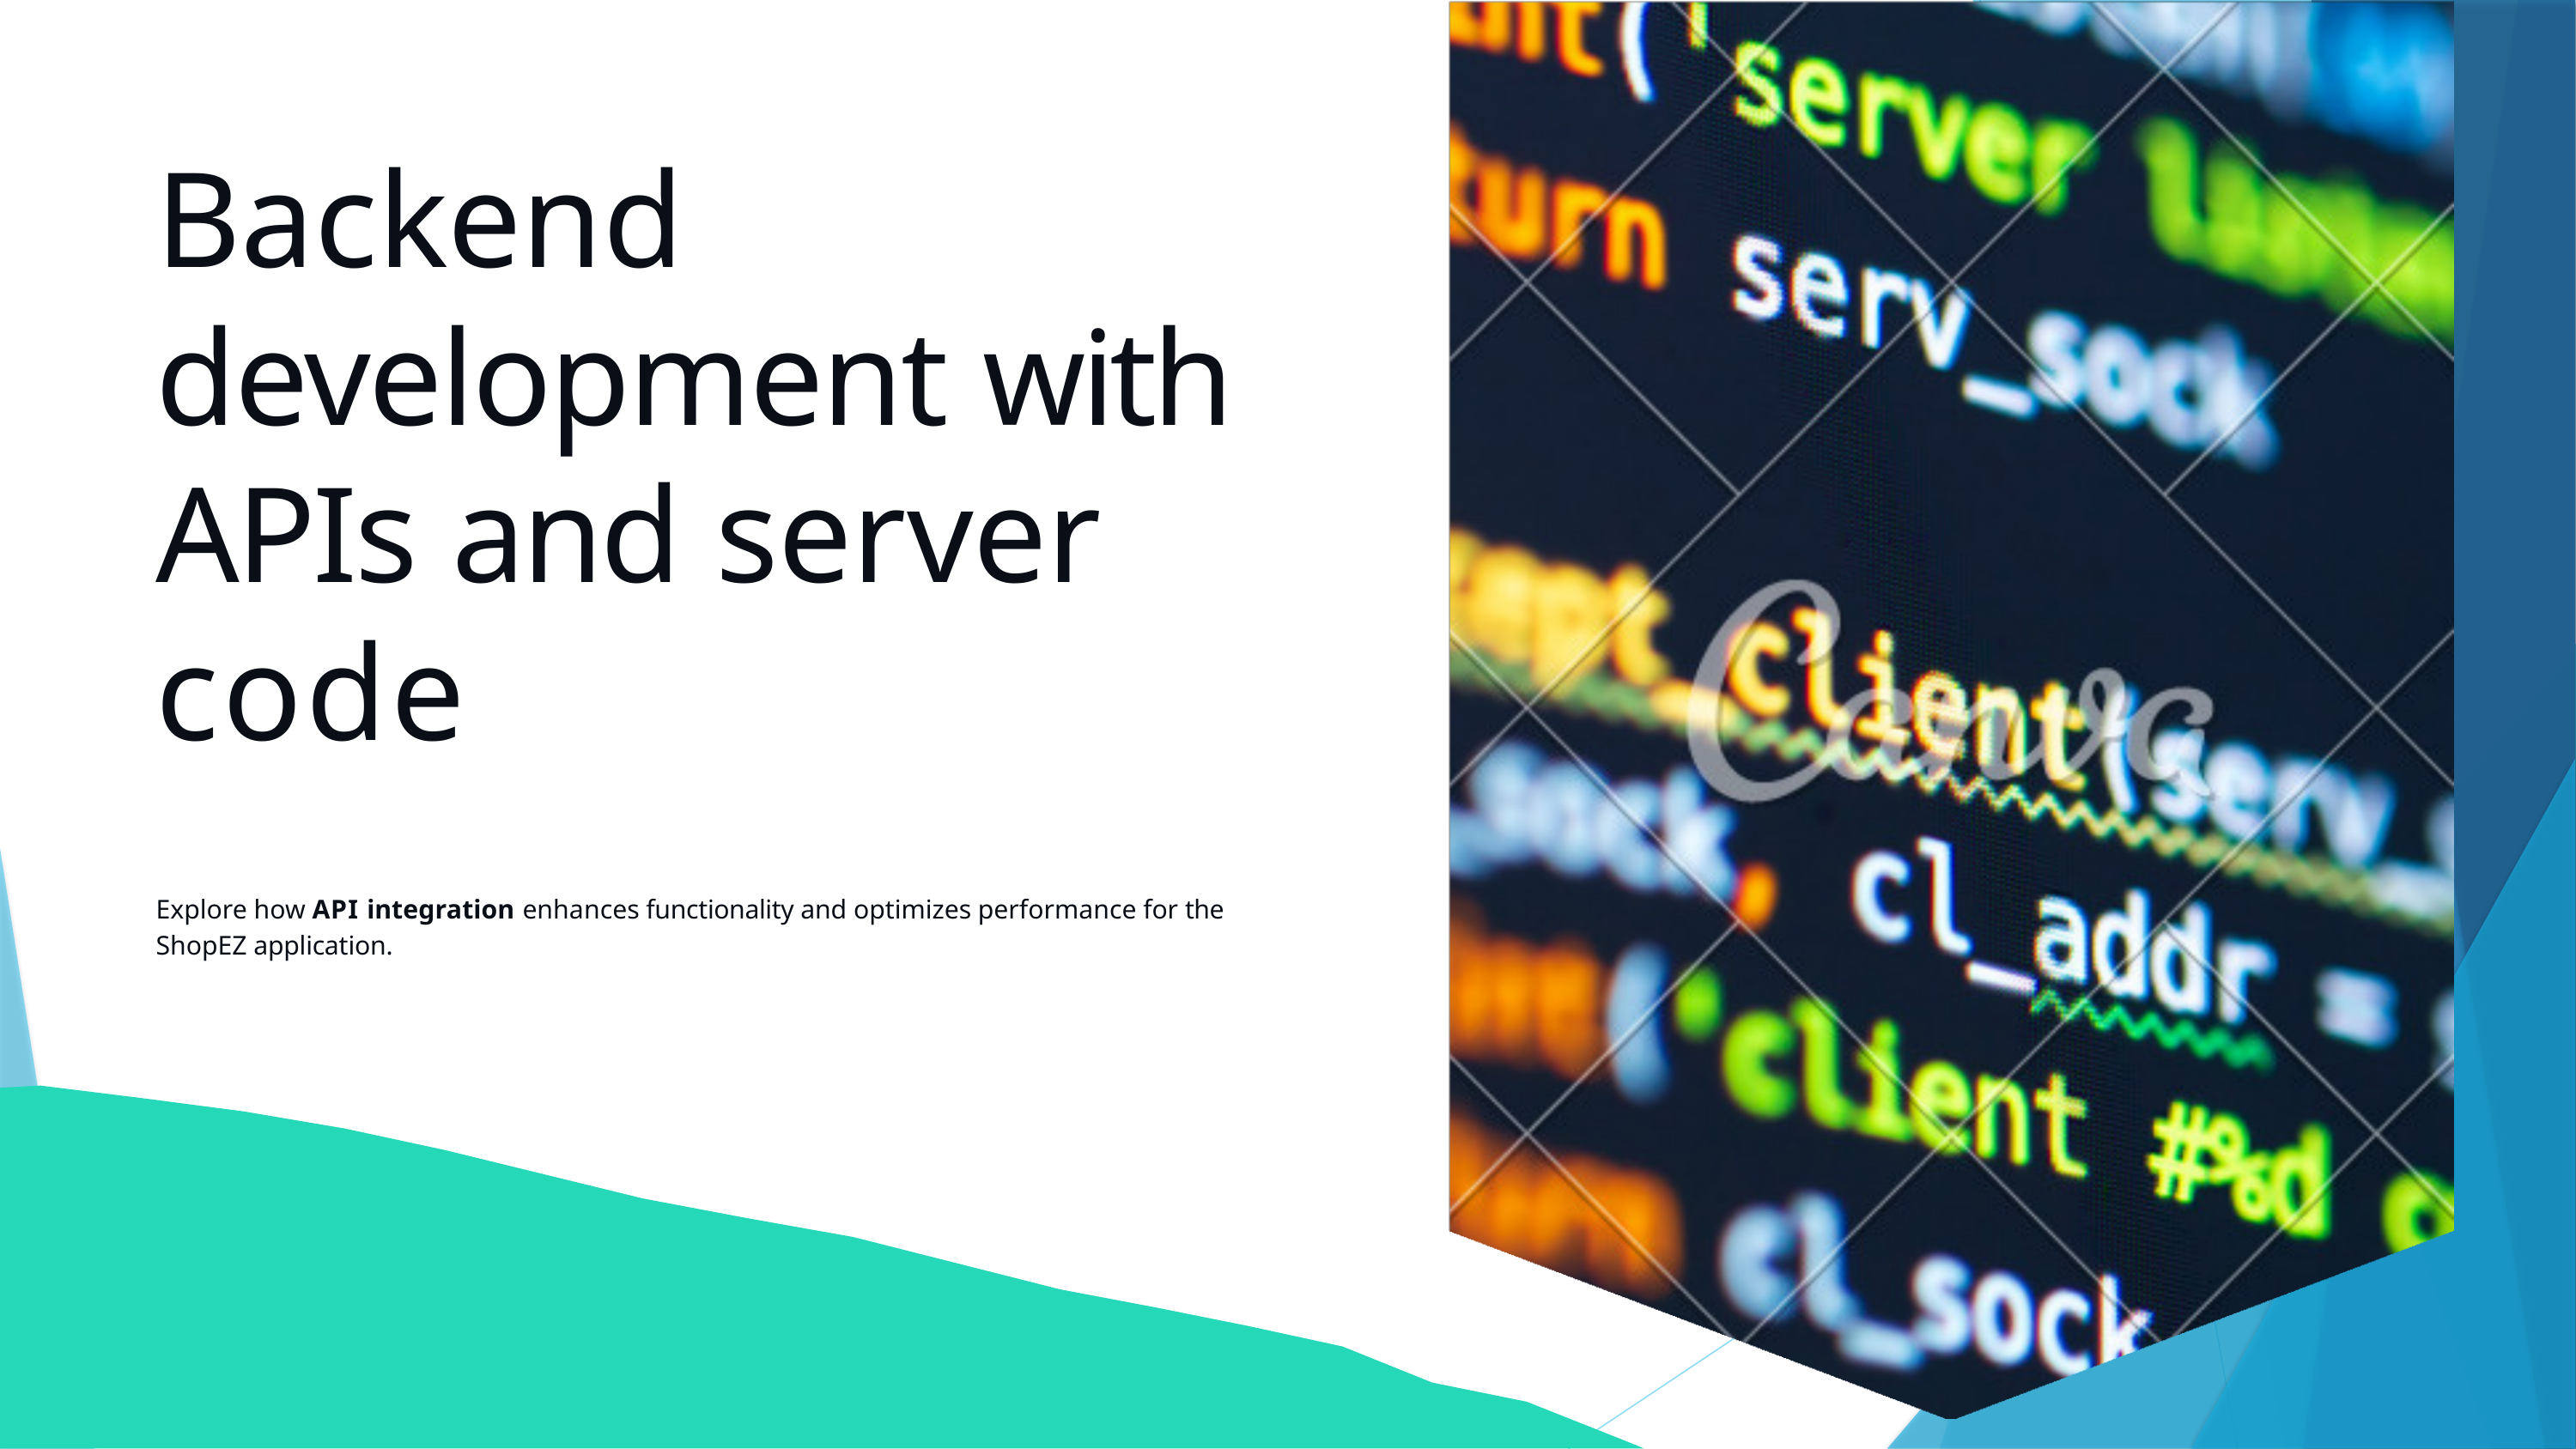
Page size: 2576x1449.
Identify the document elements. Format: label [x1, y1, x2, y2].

text_box [0, 0, 2454, 1449]
